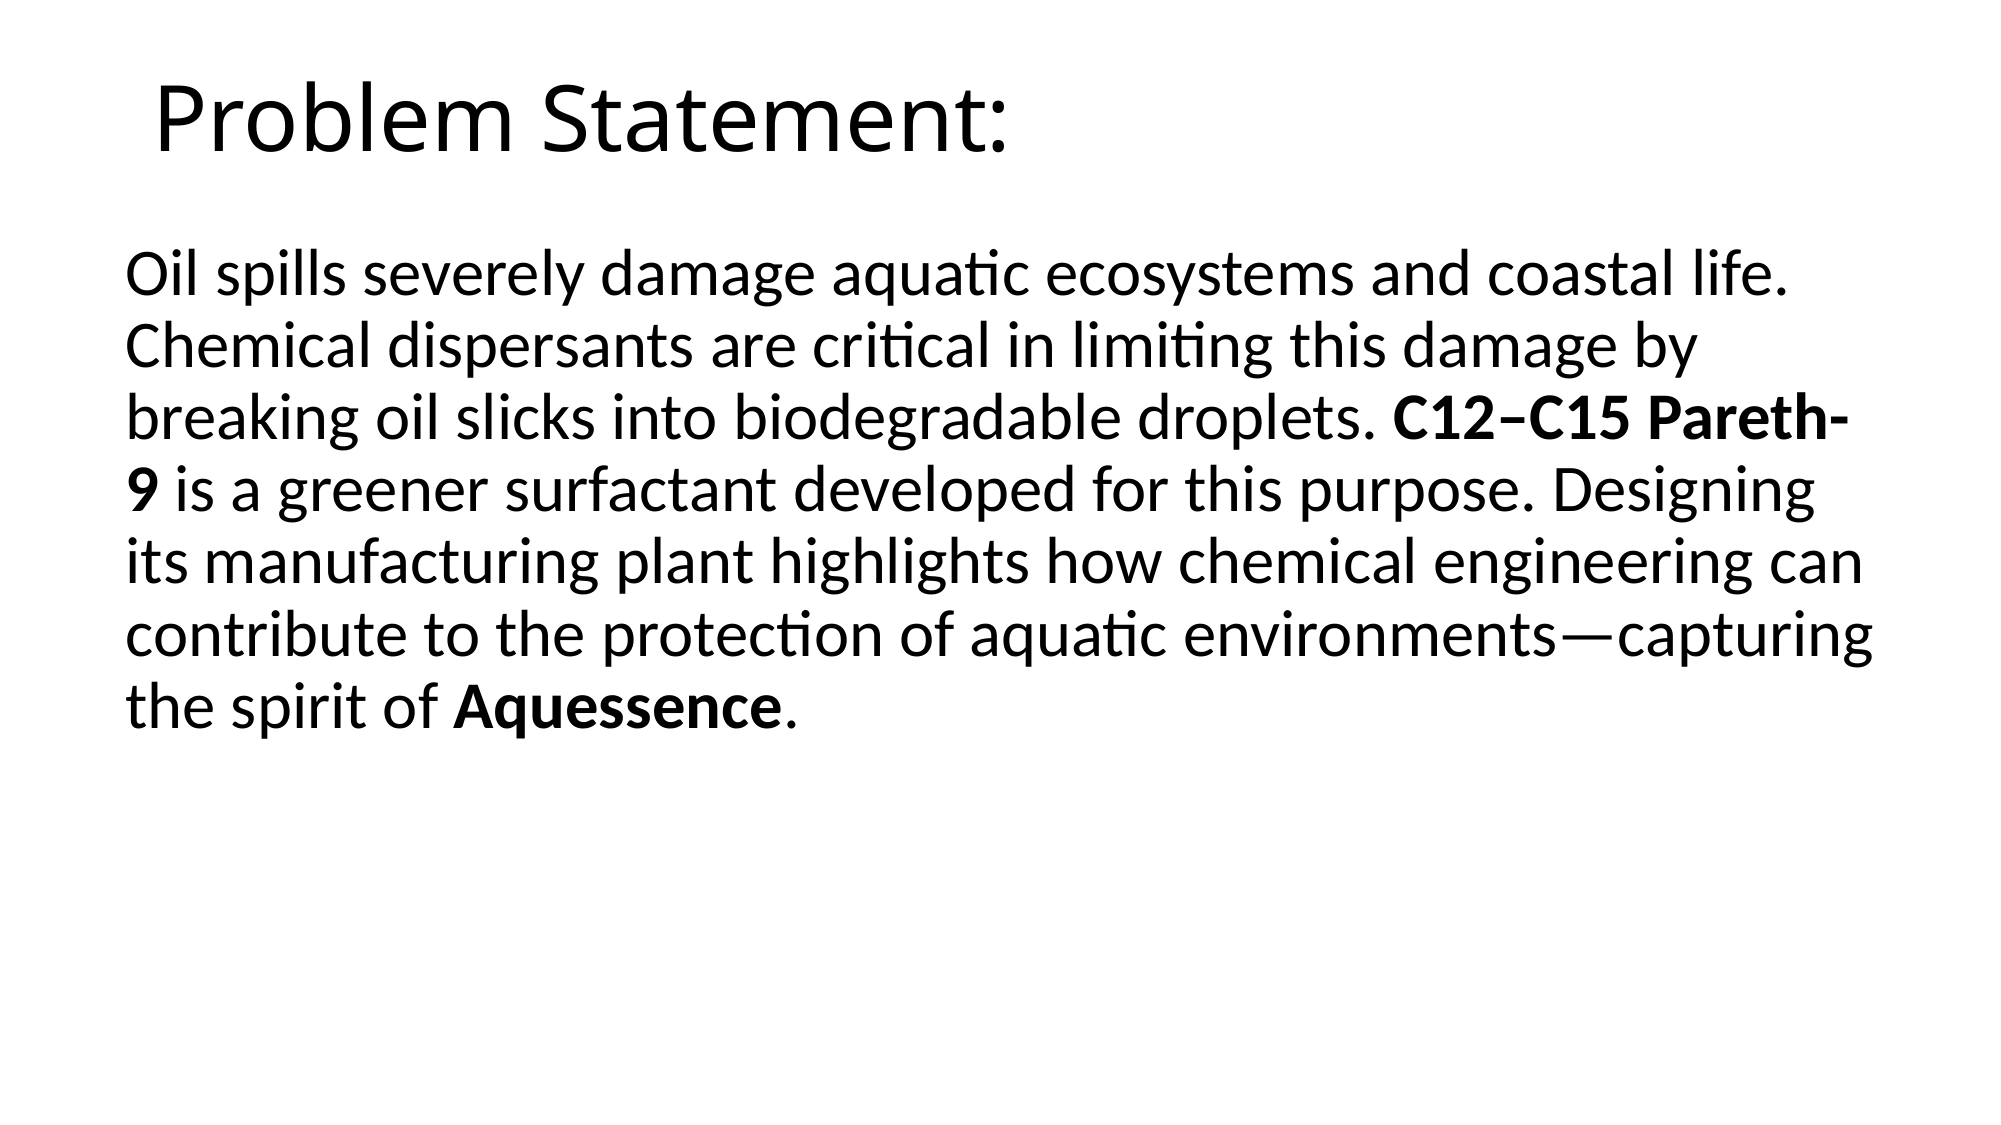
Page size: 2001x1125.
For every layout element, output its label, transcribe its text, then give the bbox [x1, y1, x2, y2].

list Oil spills severely damage aquatic ecosystems and coastal life. Chemical dispersants are critical in limiting this damage by breaking oil slicks into biodegradable droplets. C12–C15 Pareth-9 is a greener surfactant developed for this purpose. Designing its manufacturing plant highlights how chemical engineering can contribute to the protection of aquatic environments—capturing the spirit of Aquessence. [110, 230, 1894, 1084]
title Problem Statement: [137, 13, 1863, 230]
